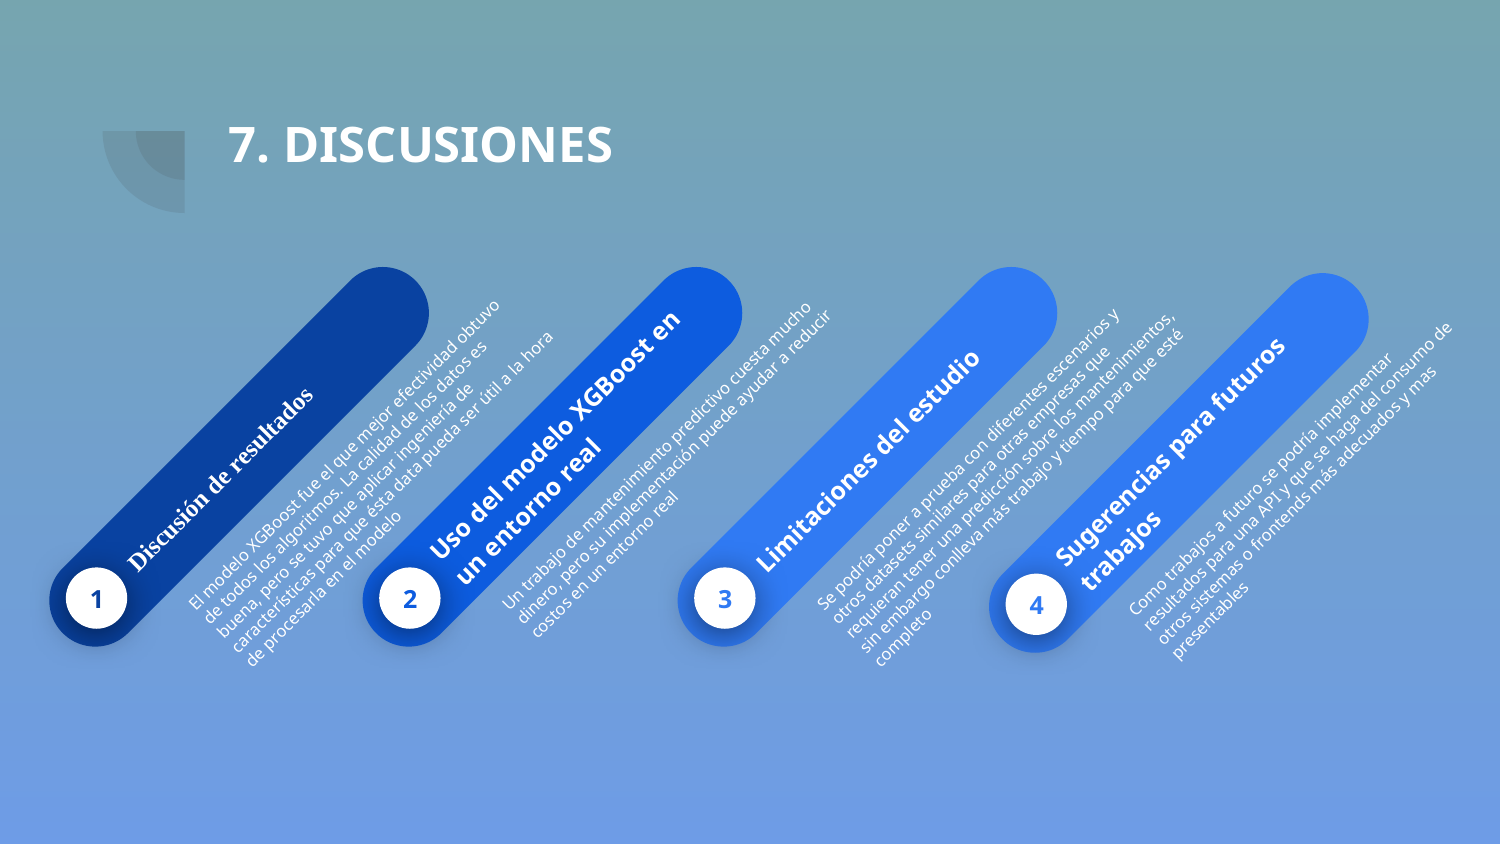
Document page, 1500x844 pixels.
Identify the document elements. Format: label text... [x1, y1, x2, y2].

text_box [969, 253, 1493, 673]
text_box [343, 247, 657, 666]
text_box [29, 247, 342, 666]
title 7. DISCUSIONES [213, 98, 1368, 187]
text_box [658, 247, 1195, 666]
